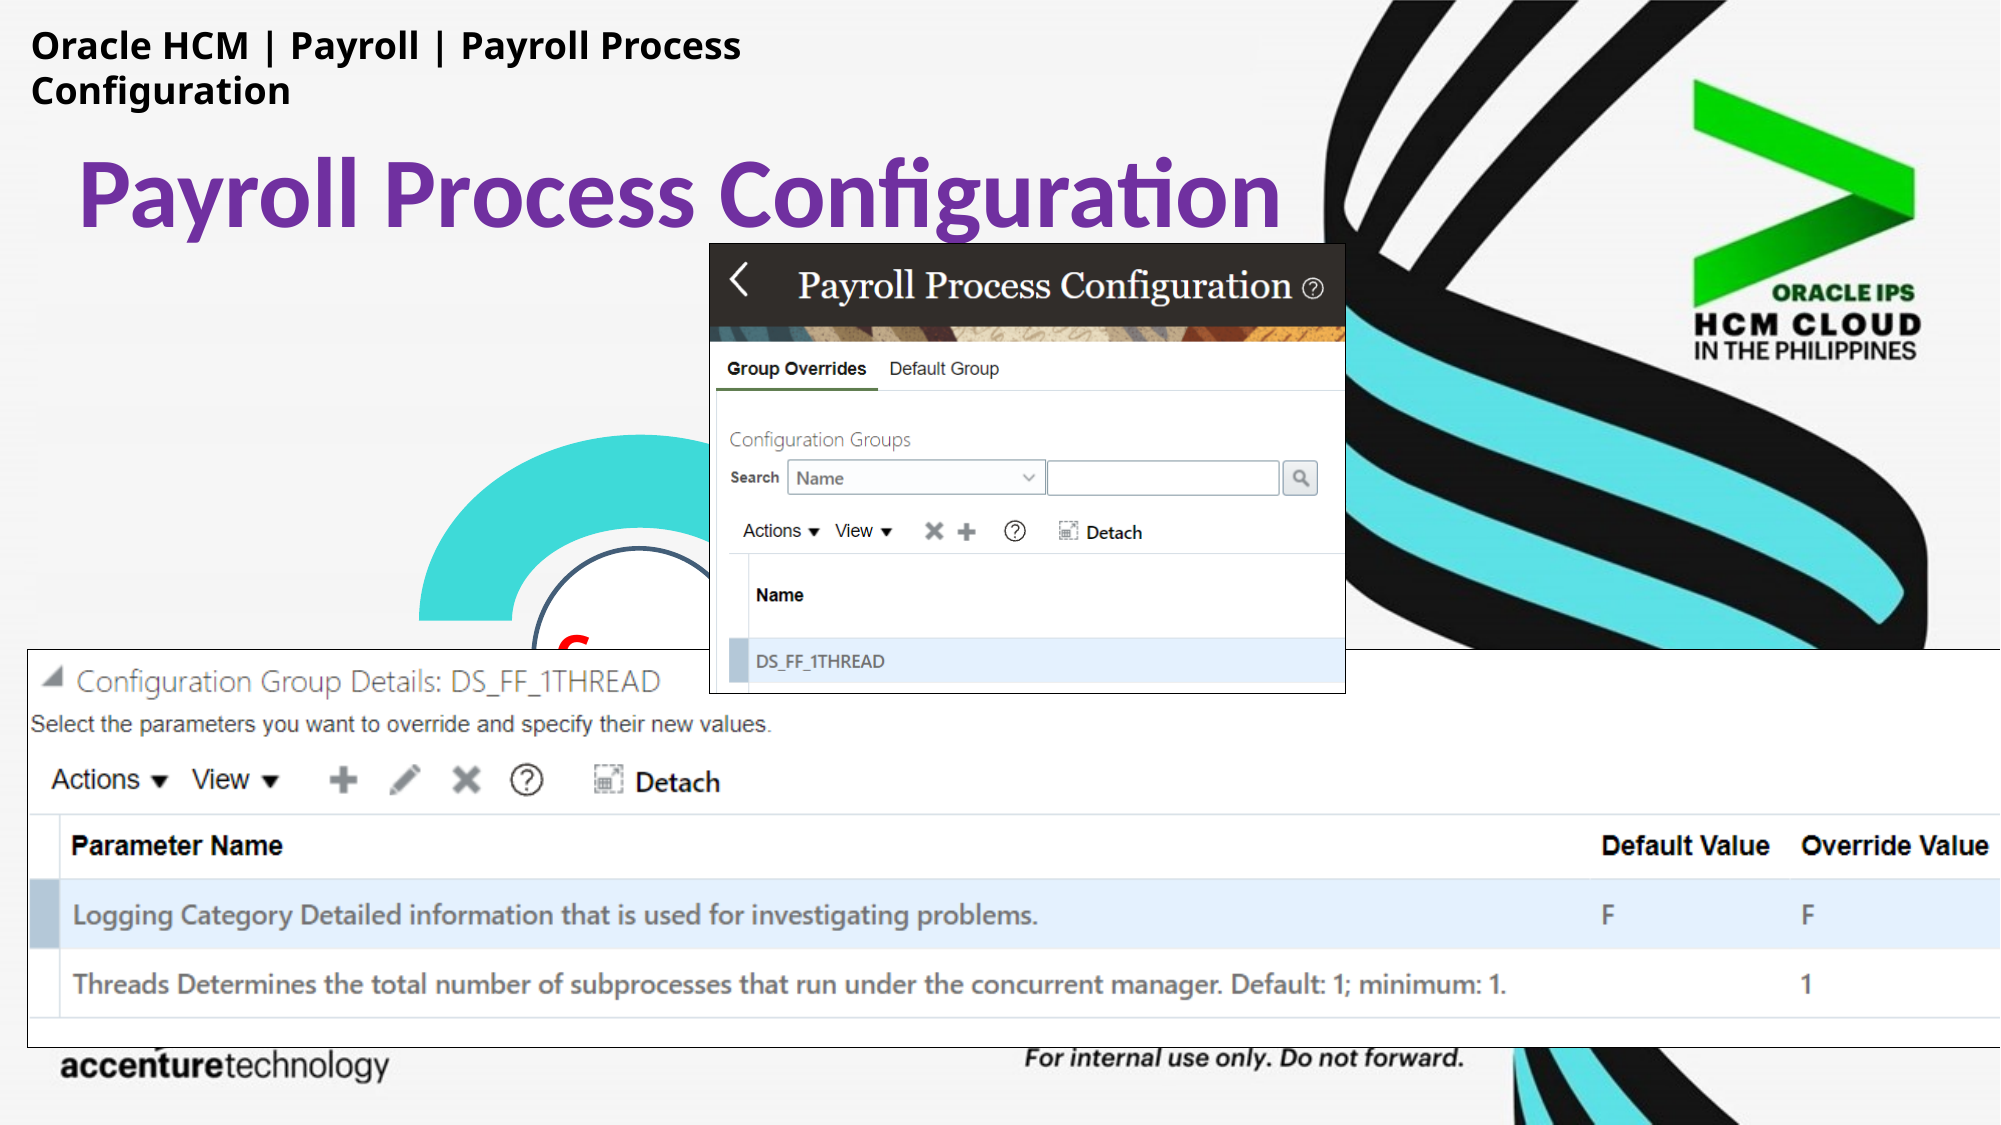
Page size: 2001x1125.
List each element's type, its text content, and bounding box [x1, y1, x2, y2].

text_box Oracle HCM | Payroll | Payroll Process Configuration [15, 14, 1028, 119]
text_box Payroll Process Configuration [63, 120, 1400, 255]
picture [0, 0, 2001, 1125]
